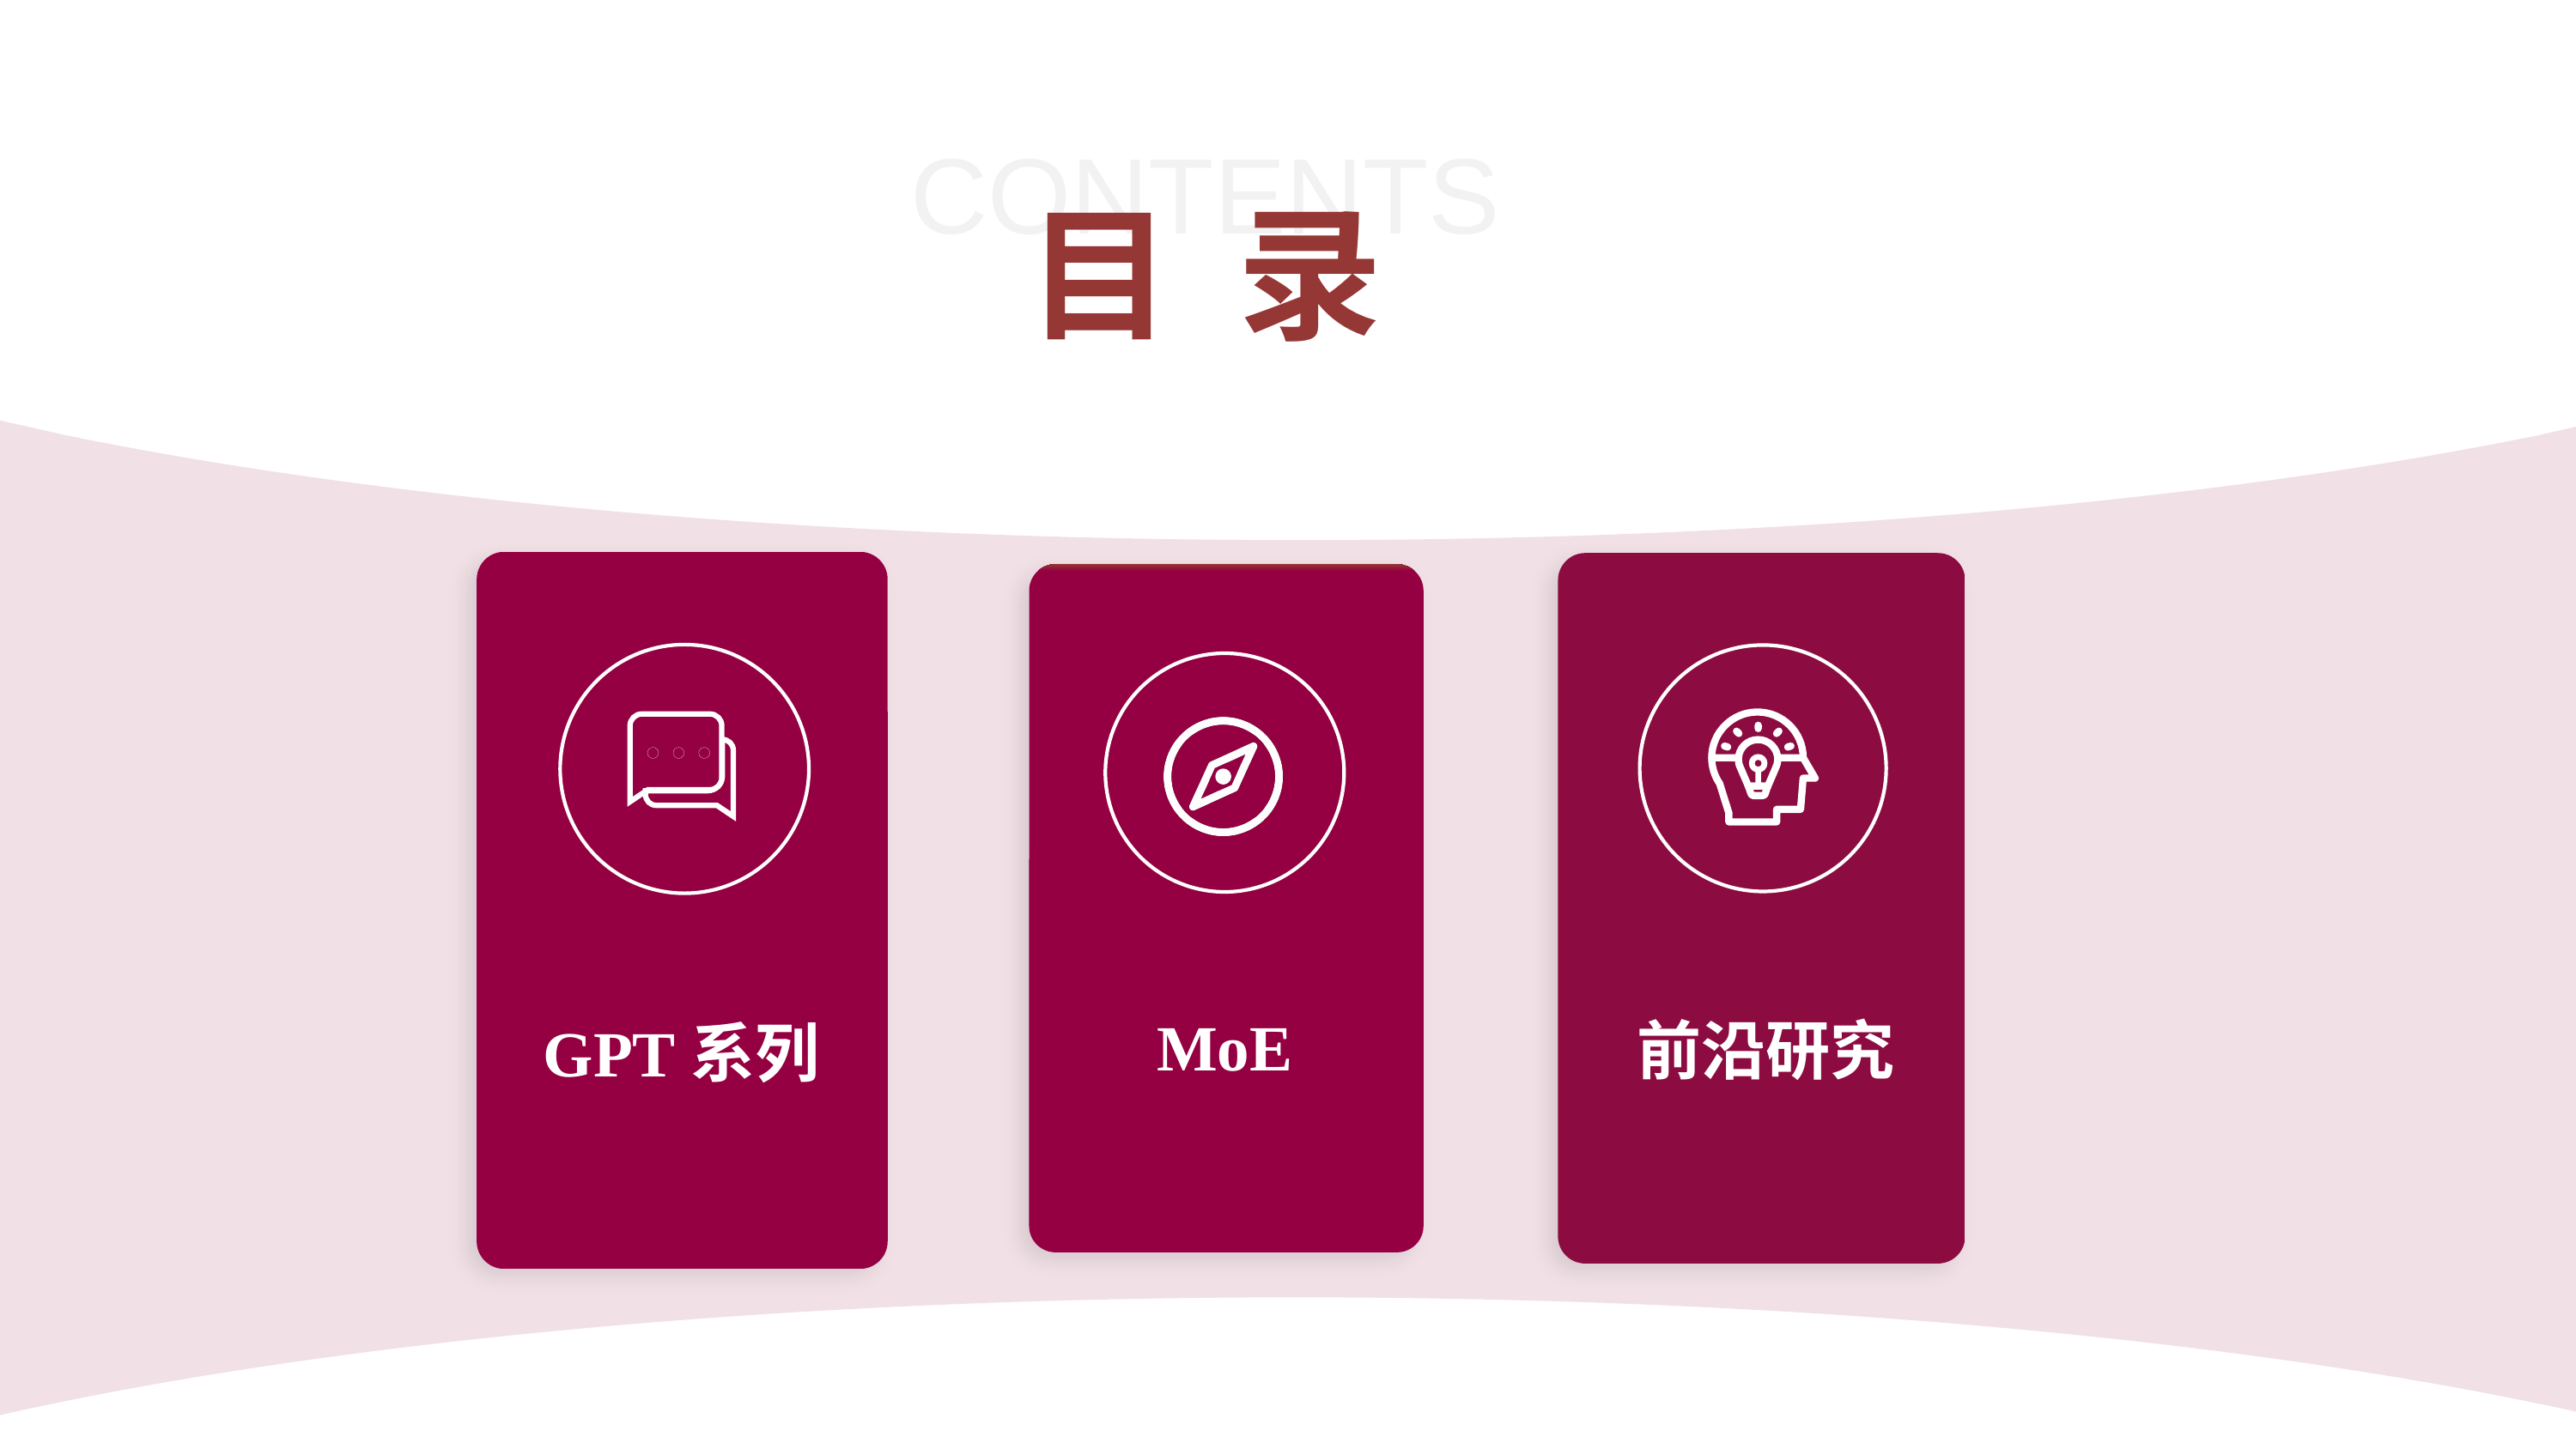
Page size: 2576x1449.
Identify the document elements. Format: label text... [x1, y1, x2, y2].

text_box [1558, 552, 1970, 1264]
text_box CONTENTS [897, 119, 1513, 262]
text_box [1027, 564, 1425, 1253]
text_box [476, 551, 888, 1270]
text_box 目 录 [927, 177, 1483, 364]
text_box [0, 418, 2576, 1417]
